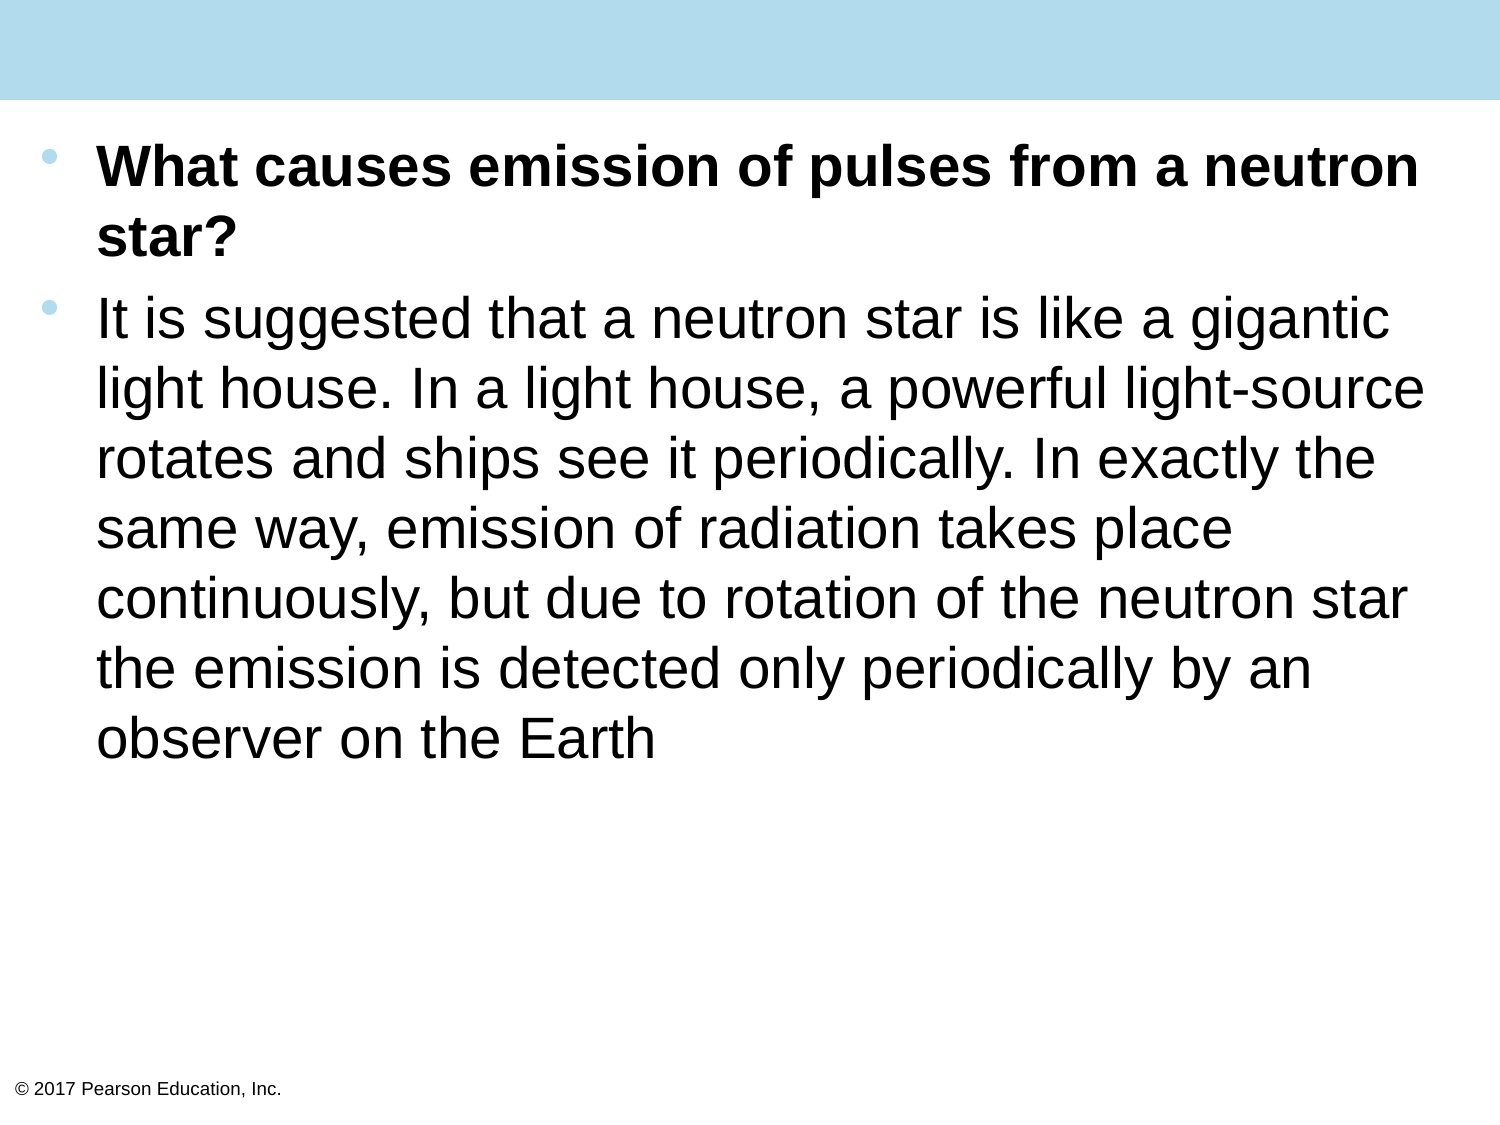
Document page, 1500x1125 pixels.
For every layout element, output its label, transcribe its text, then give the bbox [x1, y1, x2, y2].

footer © 2017 Pearson Education, Inc. [0, 1049, 476, 1125]
list What causes emission of pulses from a neutron star? It is suggested that a neutron star is like a gigantic light house. In a light house, a powerful light-source rotates and ships see it periodically. In exactly the same way, emission of radiation takes place continuously, but due to rotation of the neutron star the emission is detected only periodically by an observer on the Earth [24, 120, 1475, 1046]
